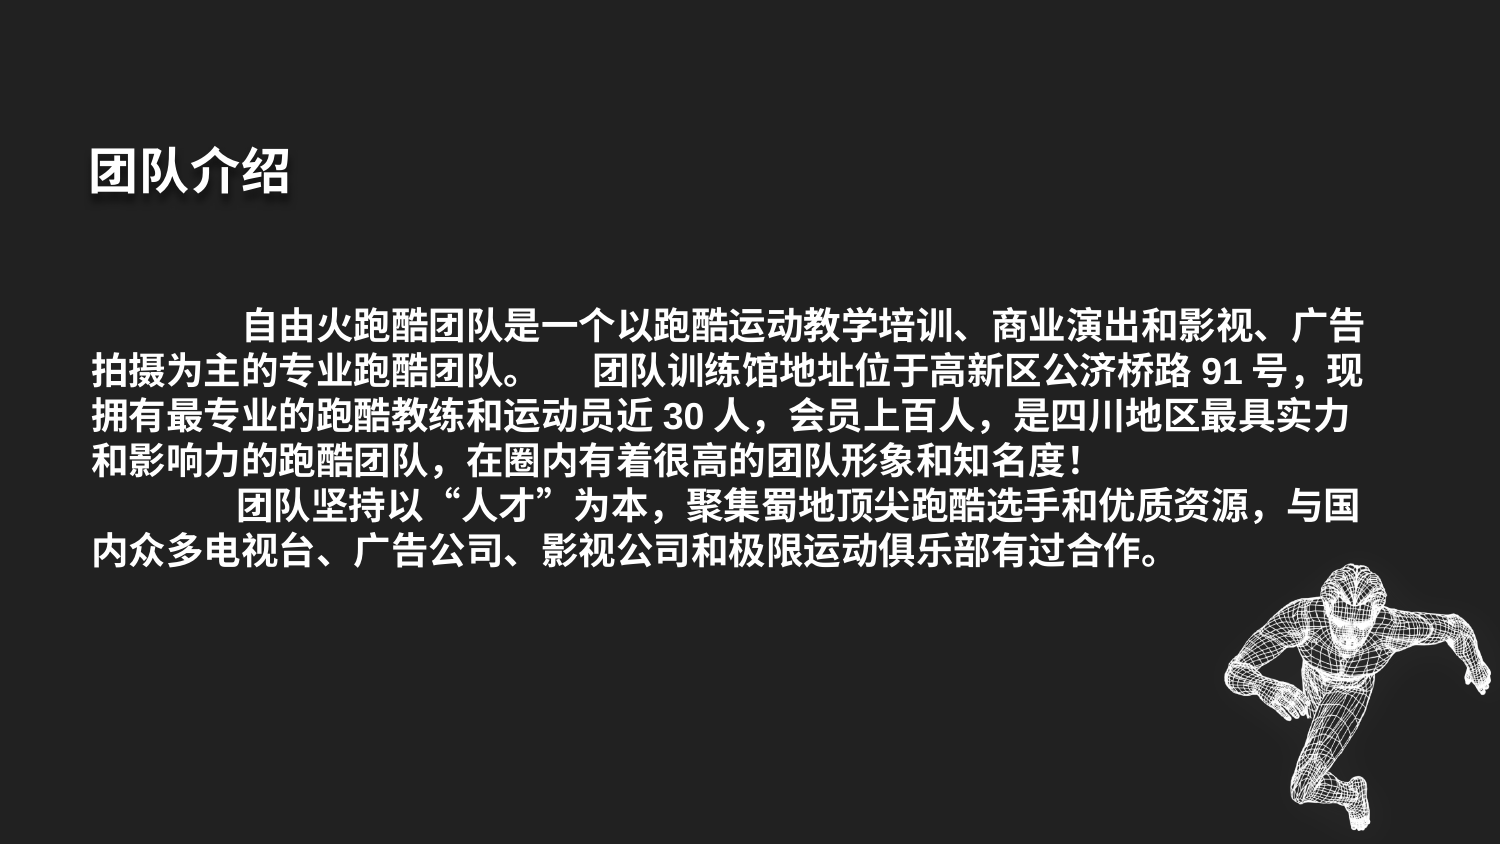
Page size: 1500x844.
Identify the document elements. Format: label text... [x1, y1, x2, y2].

text_box 团队介绍 [74, 132, 453, 207]
text_box 自由火跑酷团队是一个以跑酷运动教学培训、商业演出和影视、广告拍摄为主的专业跑酷团队。 团队训练馆地址位于高新区公济桥路91号，现拥有最专业的跑酷教练和运动员近30人，会员上百人，是四川地区最具实力和影响力的跑酷团队，在圈内有着很高的团队形象和知名度！ 团队坚持以“人才”为本，聚集蜀地顶尖跑酷选手和优质资源，与国内众多电视台、广告公司、影视公司和极限运动俱乐部有过合作。 [76, 114, 1383, 580]
picture [1224, 563, 1491, 832]
